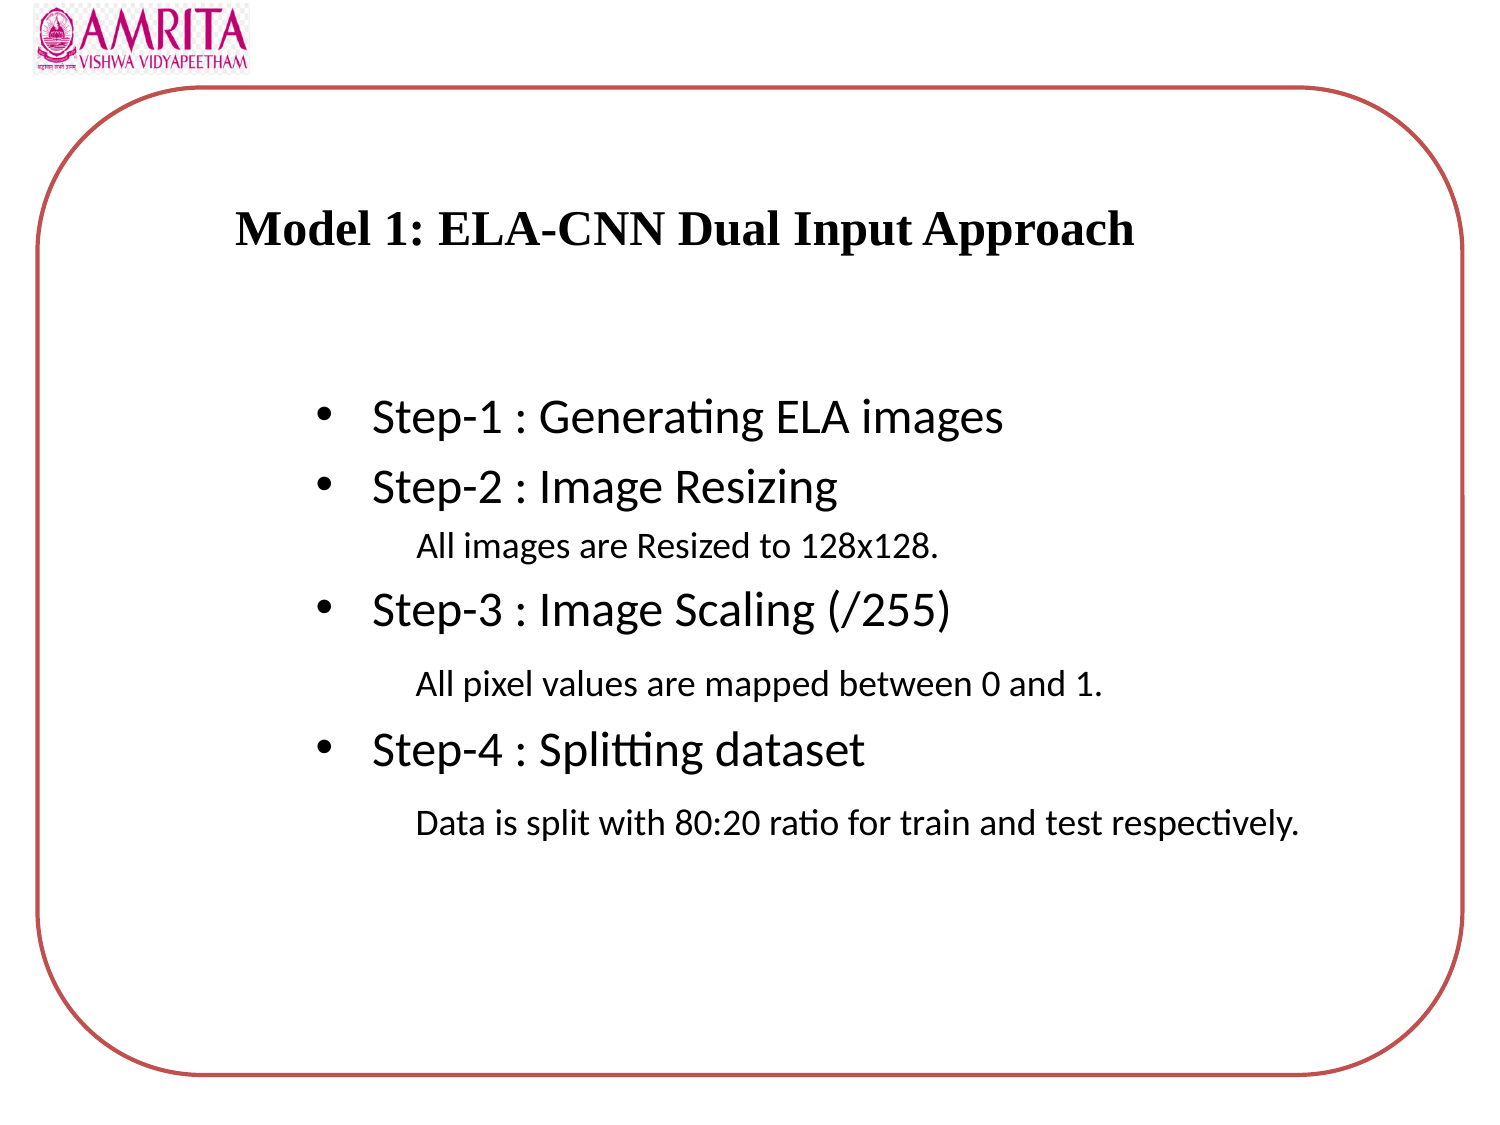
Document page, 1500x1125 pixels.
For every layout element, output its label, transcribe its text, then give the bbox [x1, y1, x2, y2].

picture [33, 2, 251, 76]
text_box [1367, 100, 1465, 376]
list Step-1 : Generating ELA images Step-2 : Image Resizing All images are Resized to 128x128. Step-3 : Image Scaling (/255) All pixel values are mapped between 0 and 1. Step-4 : Splitting dataset Data is split with 80:20 ratio for train and test respectively. [300, 376, 1500, 887]
text_box [35, 376, 1465, 1078]
title Model 1: ELA-CNN Dual Input Approach [16, 75, 1367, 376]
